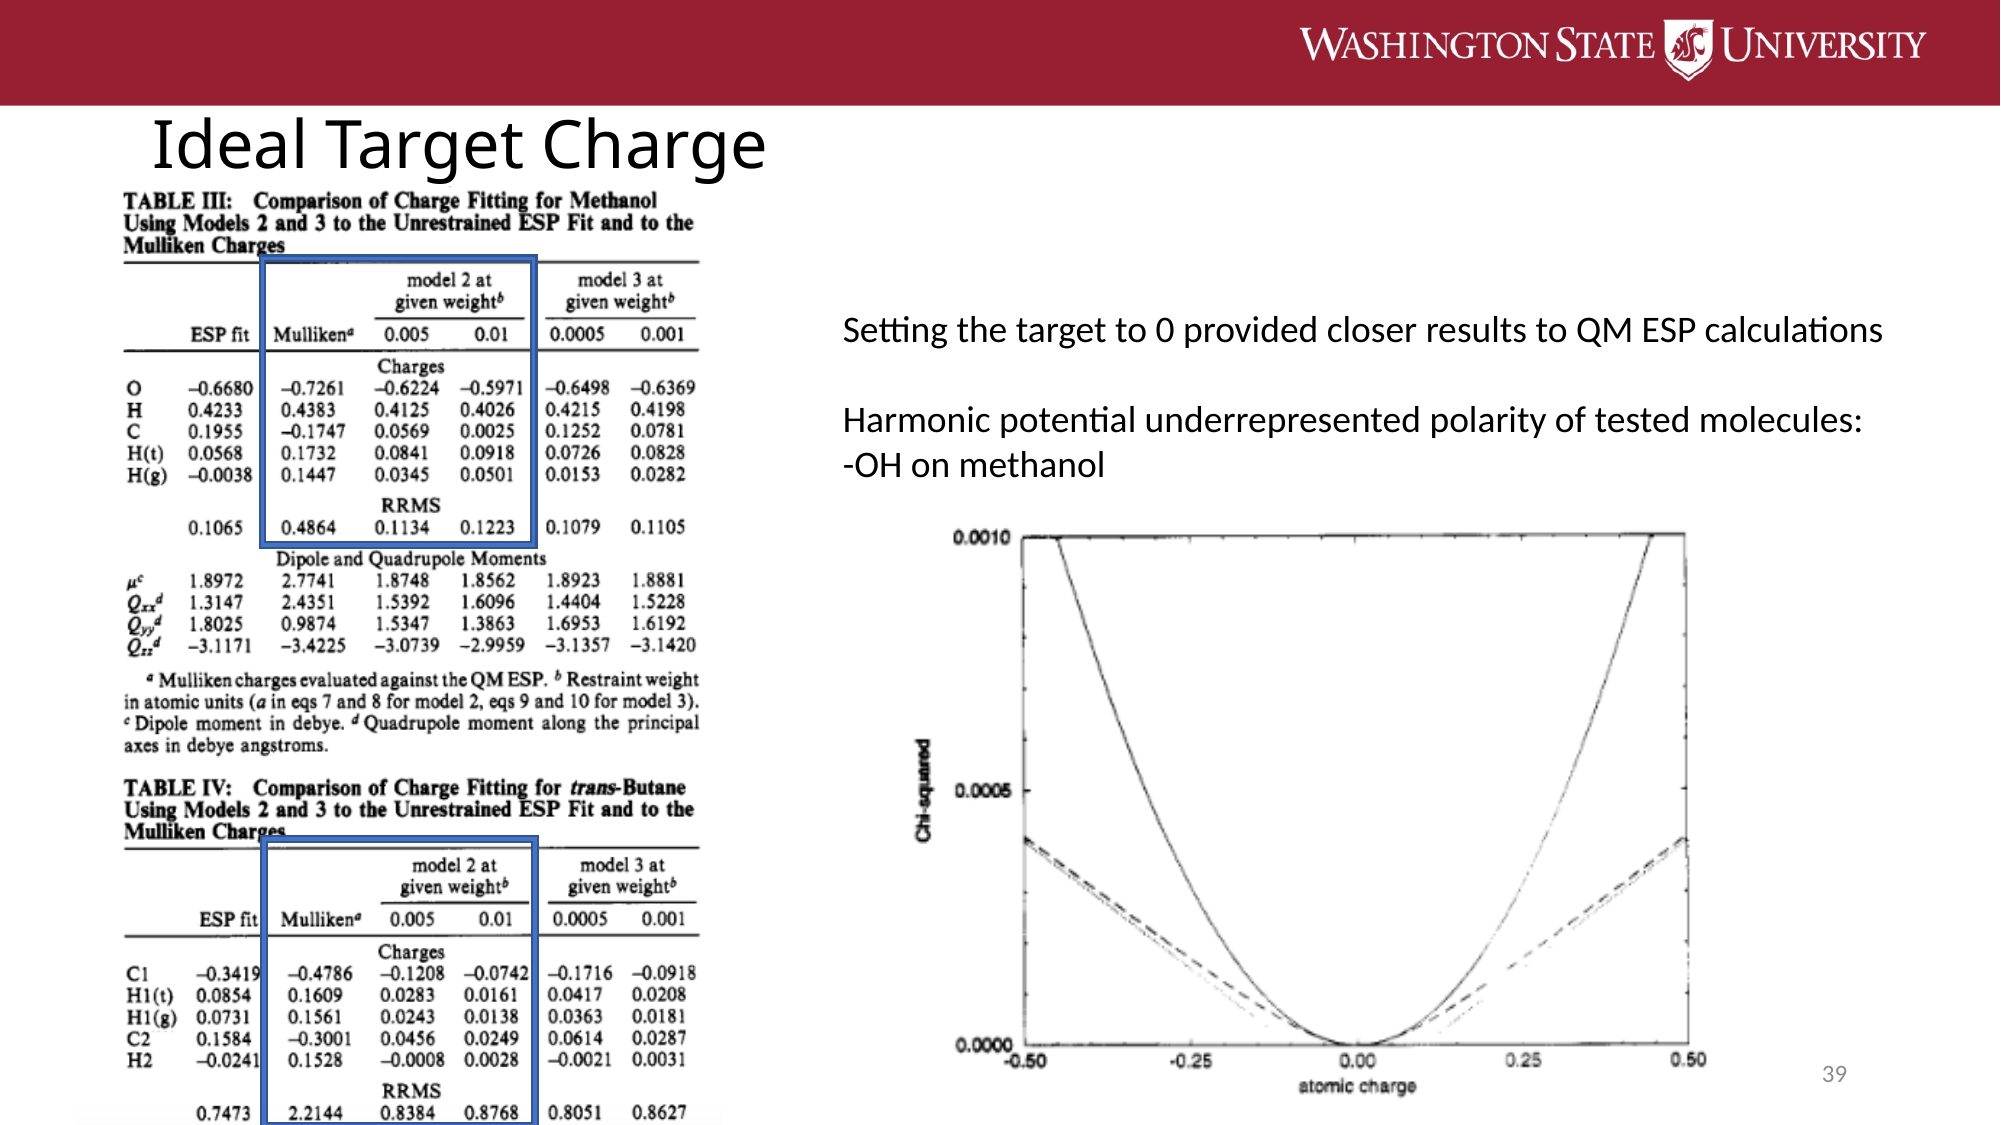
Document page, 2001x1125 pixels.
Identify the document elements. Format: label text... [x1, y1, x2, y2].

picture [0, 0, 2000, 106]
text_box Setting the target to 0 provided closer results to QM ESP calculations Harmonic potential underrepresented polarity of tested molecules: -OH on methanol [828, 297, 1900, 493]
picture [875, 506, 1742, 1103]
slide_number 39 [1742, 1042, 1863, 1103]
title Ideal Target Charge [137, 106, 1863, 256]
picture [76, 186, 722, 1125]
